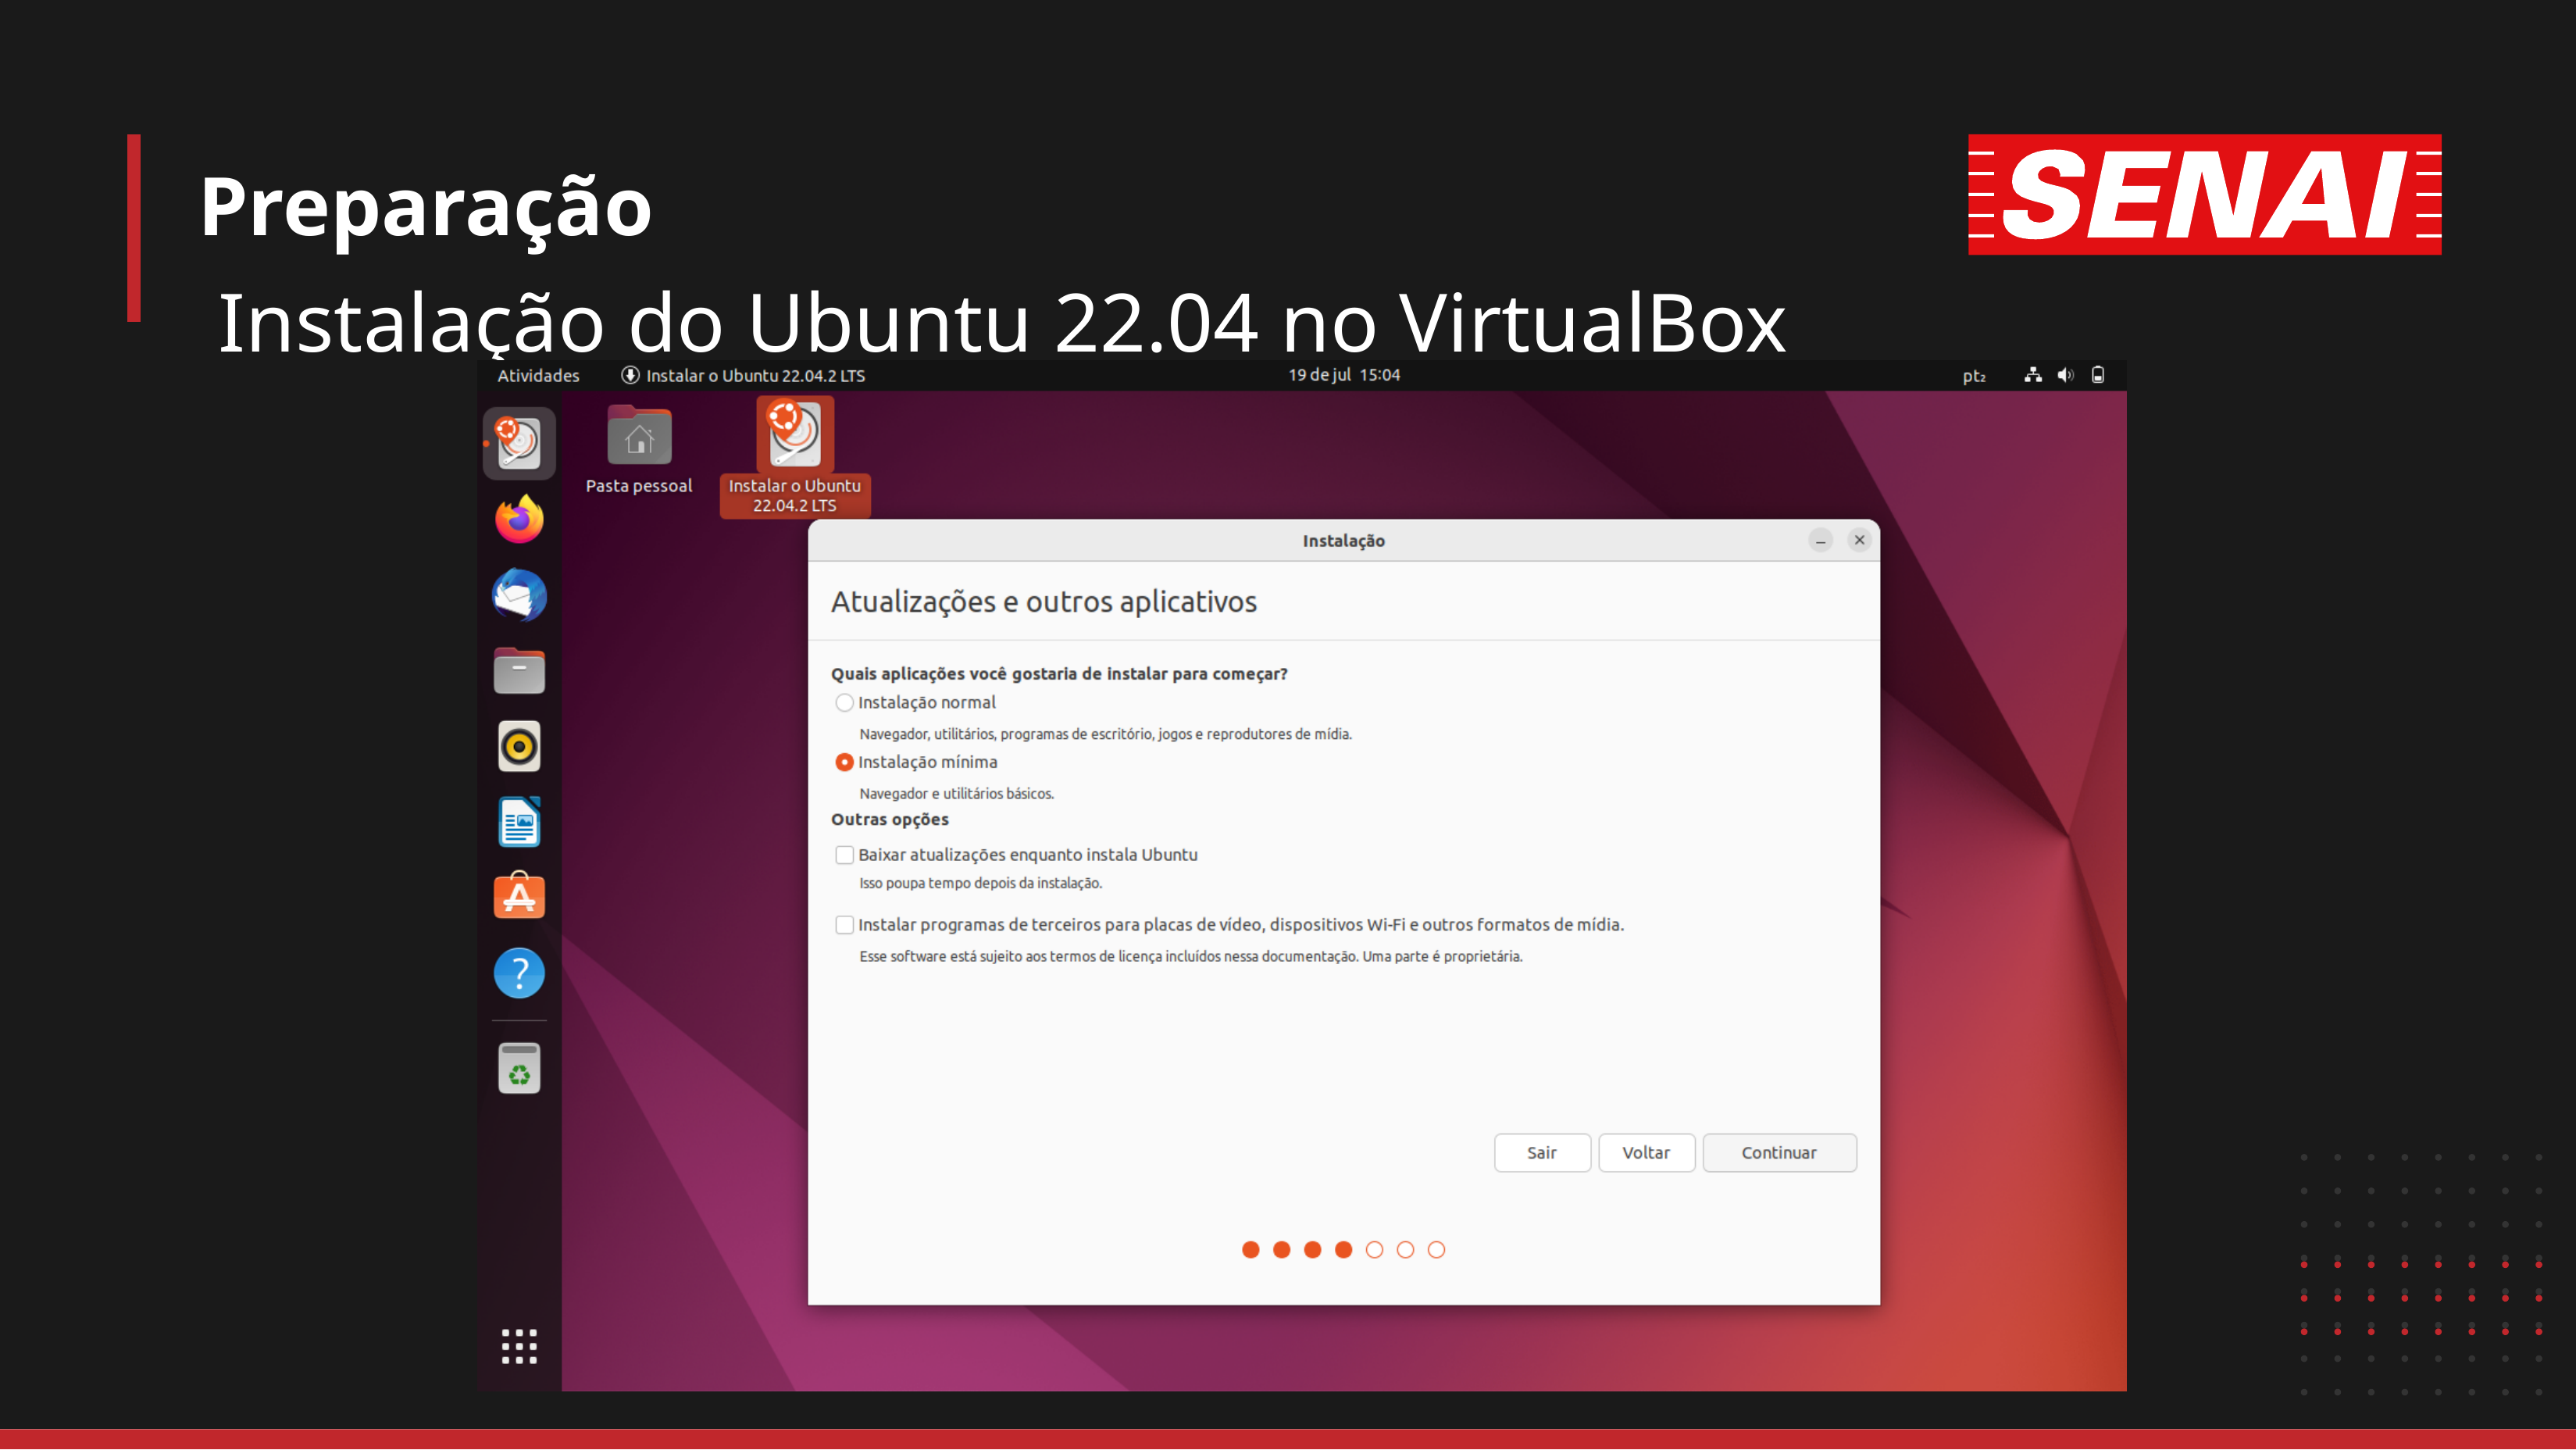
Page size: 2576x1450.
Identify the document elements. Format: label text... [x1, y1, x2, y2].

text_box [2367, 1154, 2375, 1161]
text_box [2435, 1355, 2442, 1362]
text_box [2435, 1254, 2442, 1260]
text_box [1968, 134, 2442, 255]
text_box [2535, 1388, 2542, 1396]
text_box [2468, 1355, 2476, 1362]
text_box [2535, 1254, 2542, 1261]
text_box [2334, 1355, 2342, 1362]
text_box [2300, 1221, 2308, 1228]
text_box [2300, 1355, 2308, 1362]
text_box [2435, 1154, 2442, 1161]
text_box [2367, 1221, 2375, 1228]
text_box [2435, 1188, 2442, 1195]
text_box [2502, 1154, 2509, 1161]
text_box [2300, 1154, 2308, 1161]
text_box [2468, 1154, 2476, 1161]
text_box [2367, 1388, 2375, 1396]
text_box [2535, 1188, 2542, 1195]
text_box [2334, 1254, 2342, 1260]
title Preparação Instalação do Ubuntu 22.04 no VirtualBox [196, 134, 2472, 378]
text_box [2435, 1221, 2442, 1228]
text_box [2300, 1188, 2308, 1195]
text_box [2502, 1388, 2509, 1396]
text_box [2535, 1154, 2542, 1161]
text_box [2502, 1221, 2509, 1228]
text_box [2401, 1355, 2409, 1362]
text_box [2401, 1388, 2409, 1396]
text_box [2502, 1188, 2509, 1195]
text_box [2468, 1188, 2476, 1195]
text_box [2300, 1388, 2308, 1396]
text_box [2502, 1254, 2509, 1260]
text_box [2401, 1221, 2409, 1228]
text_box [2334, 1154, 2342, 1161]
text_box [2468, 1254, 2476, 1260]
text_box [2334, 1221, 2342, 1228]
text_box [2367, 1355, 2375, 1362]
text_box [2535, 1355, 2542, 1362]
text_box [2435, 1388, 2442, 1396]
text_box [2401, 1154, 2409, 1161]
text_box [2535, 1221, 2542, 1228]
text_box [2367, 1254, 2375, 1260]
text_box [2300, 1261, 2543, 1336]
text_box [2334, 1188, 2342, 1195]
text_box [0, 1429, 2576, 1449]
text_box [2468, 1221, 2476, 1228]
text_box [2401, 1254, 2409, 1260]
text_box [2401, 1188, 2409, 1195]
text_box [2334, 1388, 2342, 1396]
picture [477, 359, 2127, 1391]
text_box [2502, 1355, 2509, 1362]
text_box [2300, 1254, 2308, 1261]
text_box [2468, 1388, 2476, 1396]
text_box [2367, 1188, 2375, 1195]
